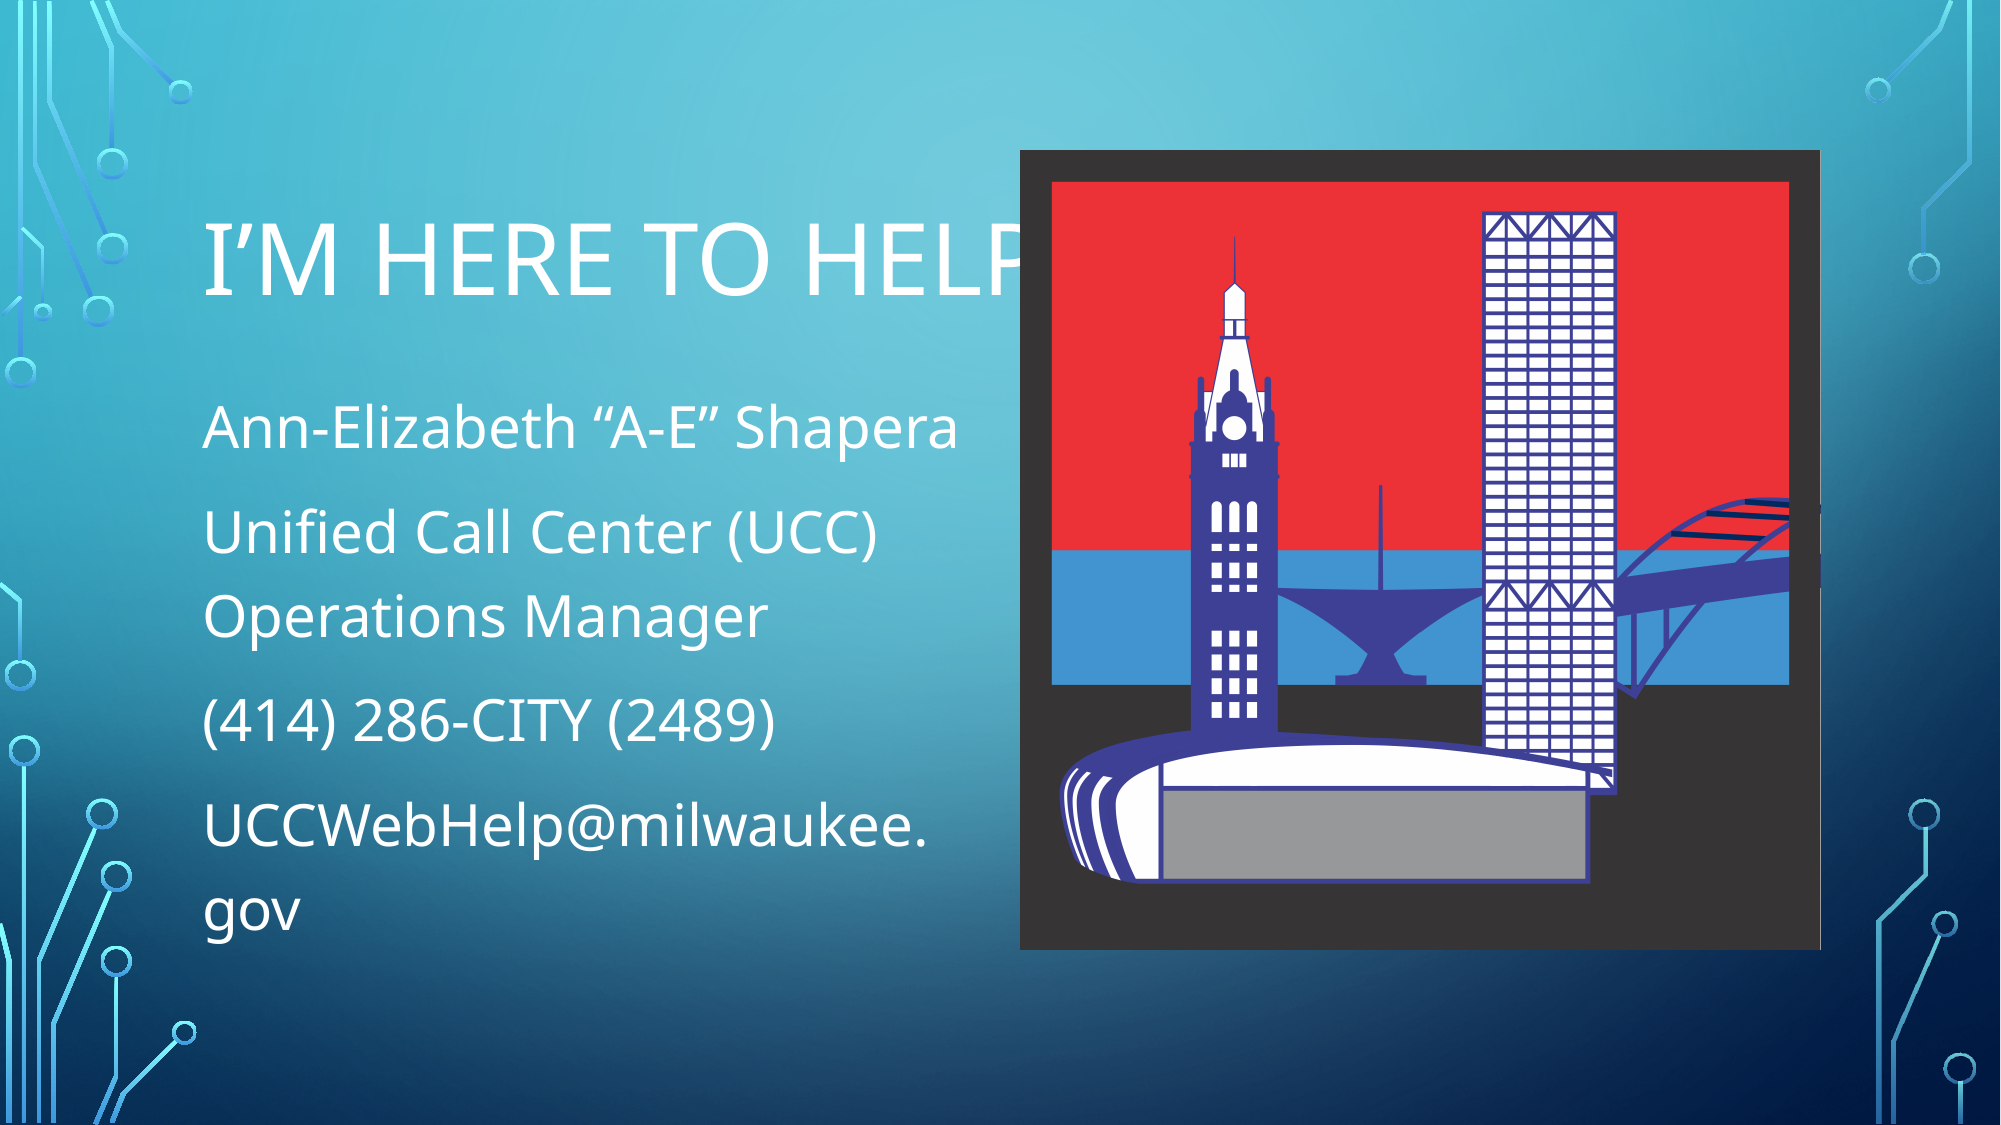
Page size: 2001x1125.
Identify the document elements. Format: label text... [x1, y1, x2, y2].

picture [1020, 150, 1821, 951]
list Ann-Elizabeth “A-E” Shapera Unified Call Center (UCC) Operations Manager (414) 286-CITY (2489) UCCWebHelp@milwaukee.gov [187, 368, 980, 950]
title I’m here to help! [187, 55, 1161, 325]
